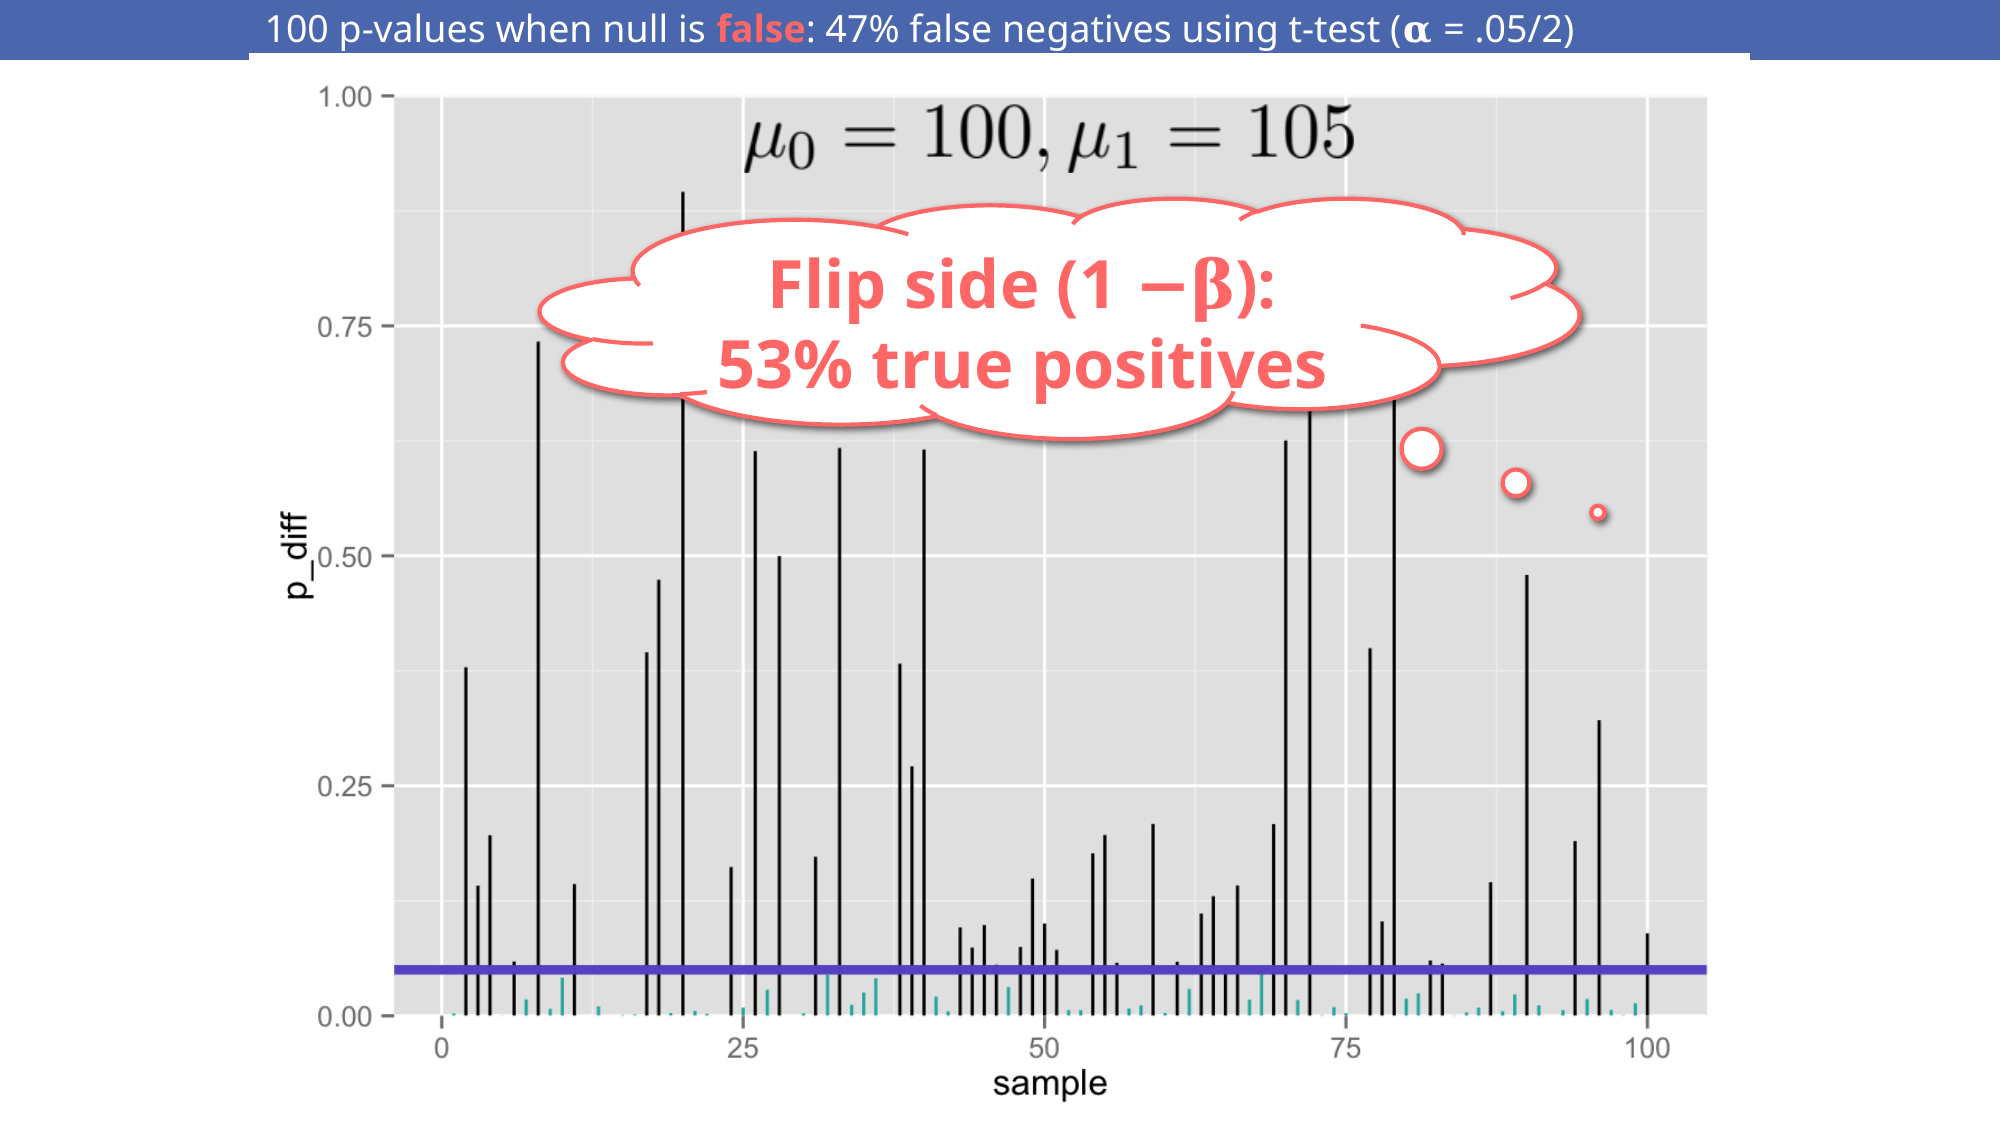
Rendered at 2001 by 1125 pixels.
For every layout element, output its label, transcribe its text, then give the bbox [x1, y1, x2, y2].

text_box 100 p-values when null is false: 47% false negatives using t-test (𝛂 = .05/2) [249, 0, 1750, 52]
picture [249, 53, 1751, 1125]
